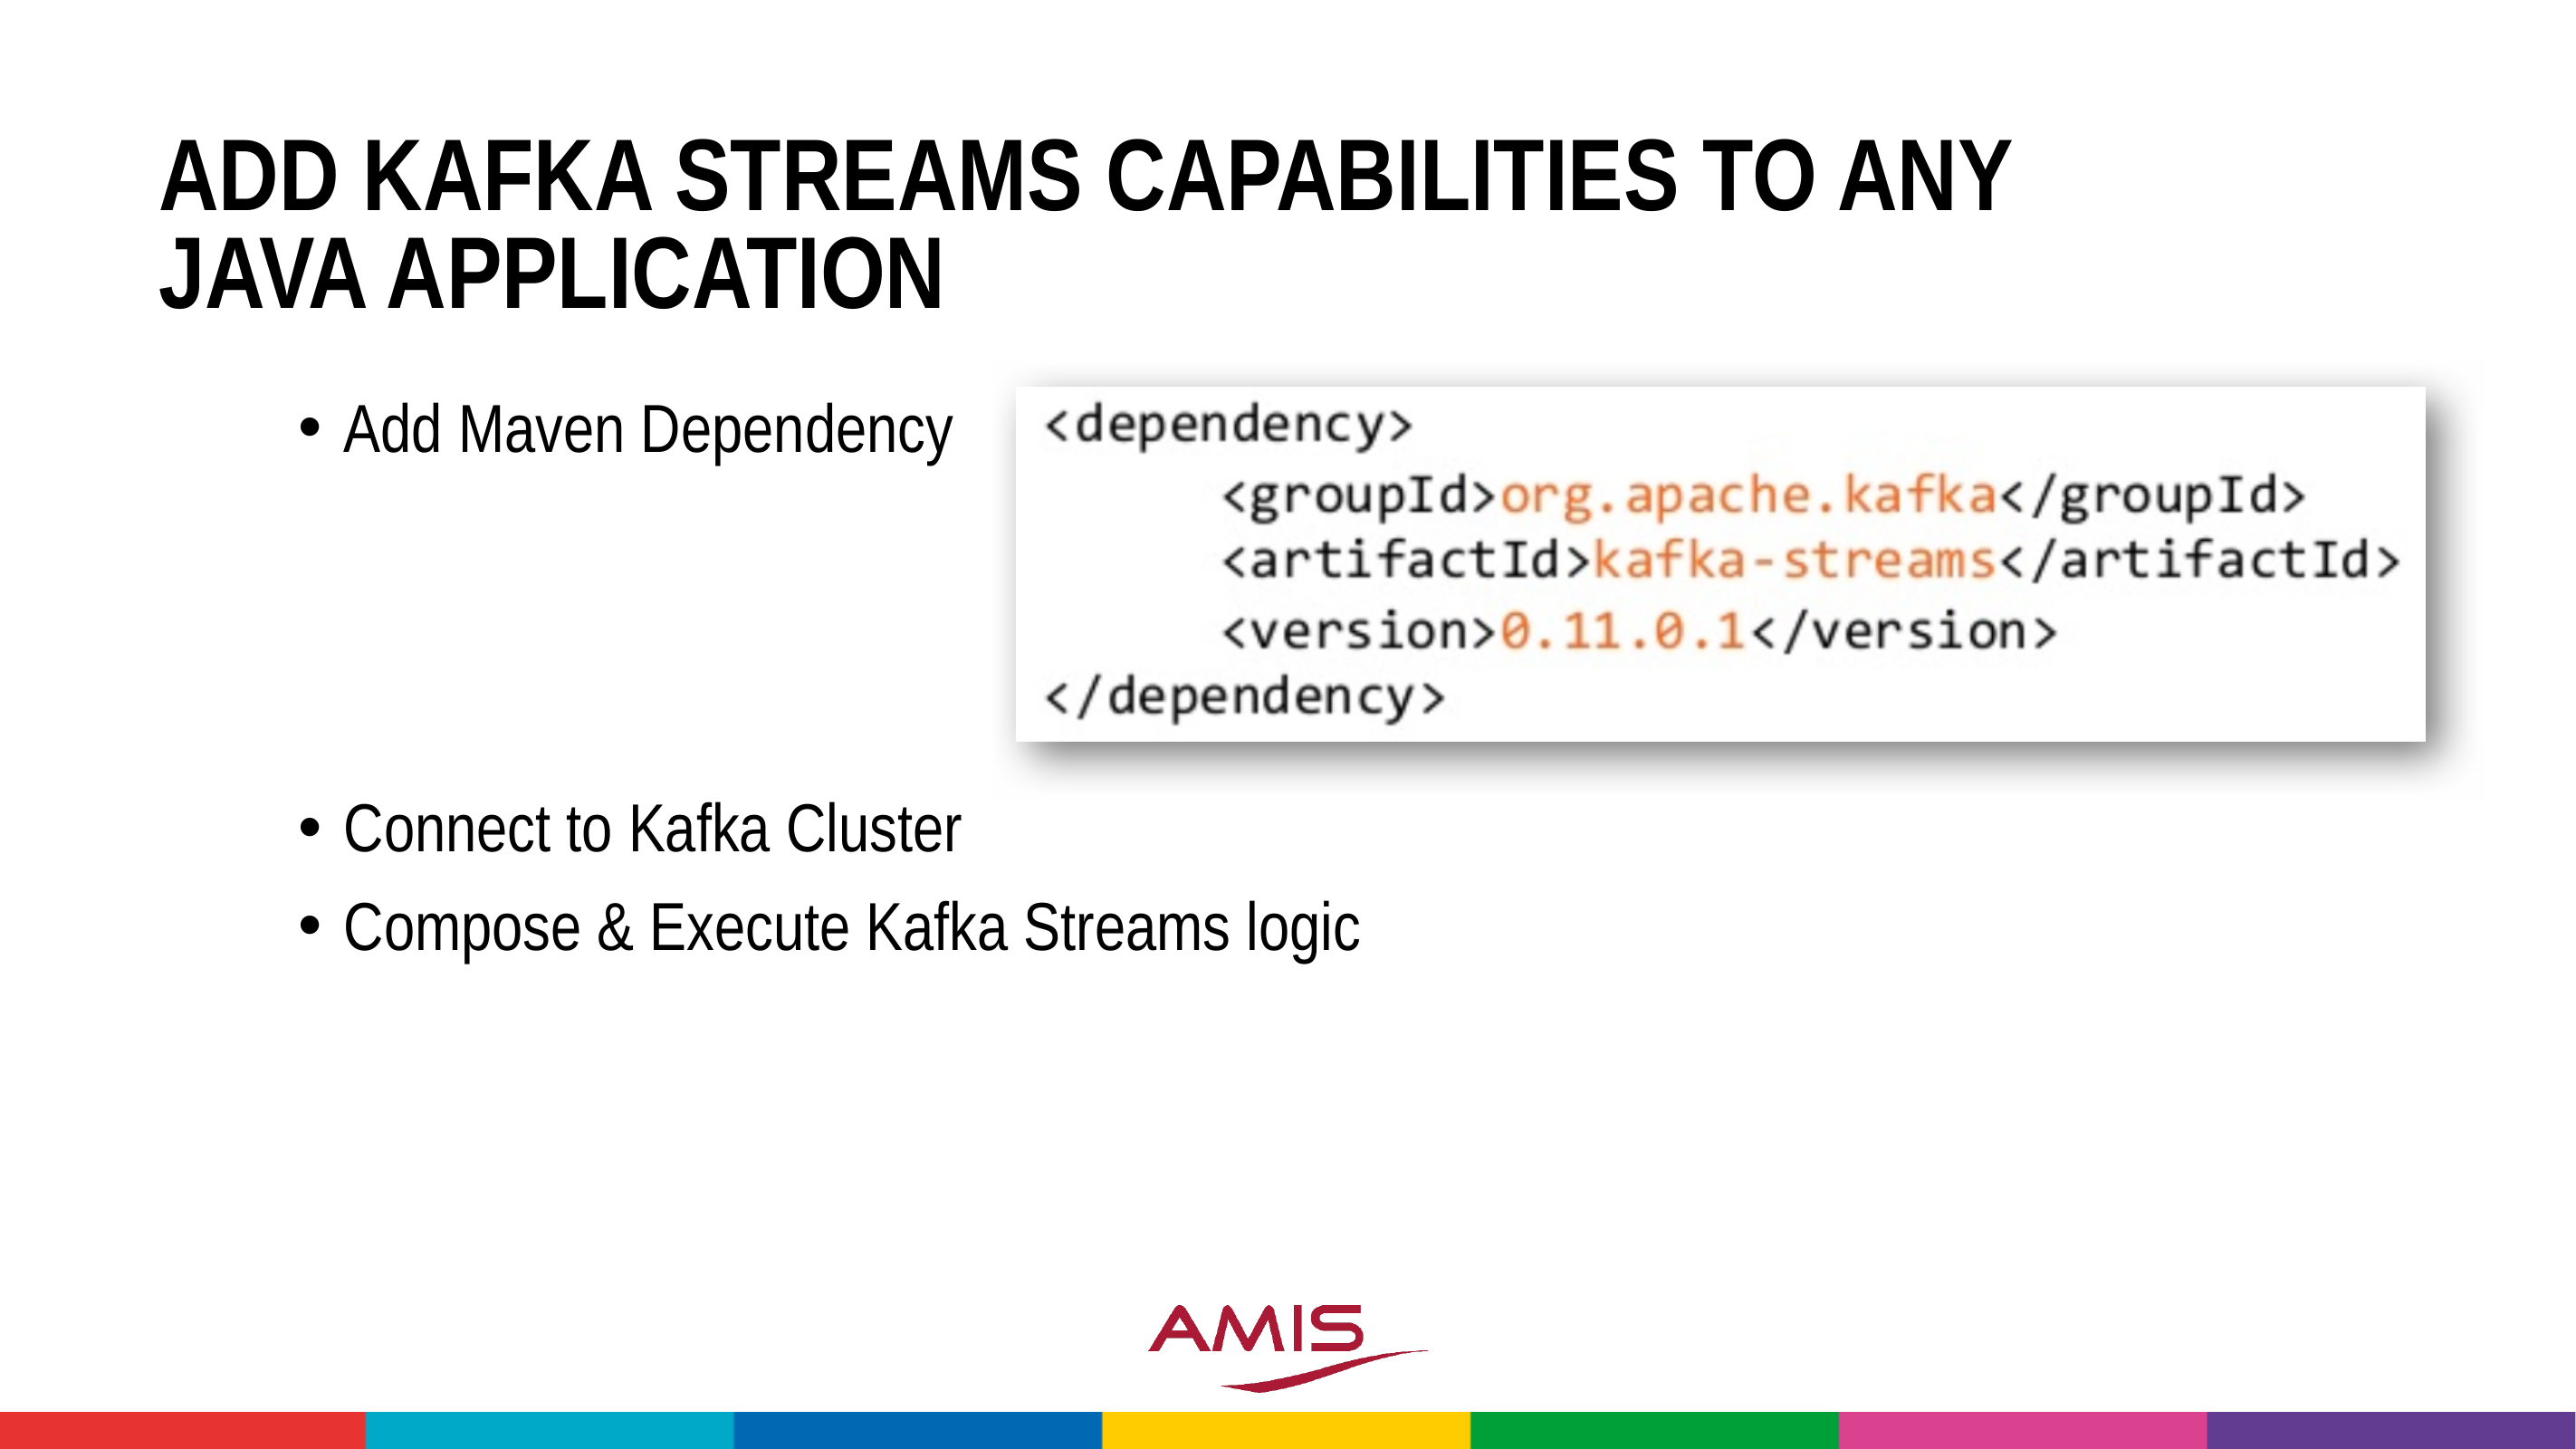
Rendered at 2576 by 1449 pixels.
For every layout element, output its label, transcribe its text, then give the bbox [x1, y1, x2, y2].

list Add Maven Dependency Connect to Kafka Cluster Compose & Execute Kafka Streams logic [284, 387, 2059, 1238]
picture [0, 1412, 733, 1449]
picture [735, 1412, 2576, 1449]
picture [1148, 1305, 1428, 1393]
title Add Kafka Streams capabilities to any Java application [145, 125, 2059, 326]
picture [1016, 387, 2426, 742]
